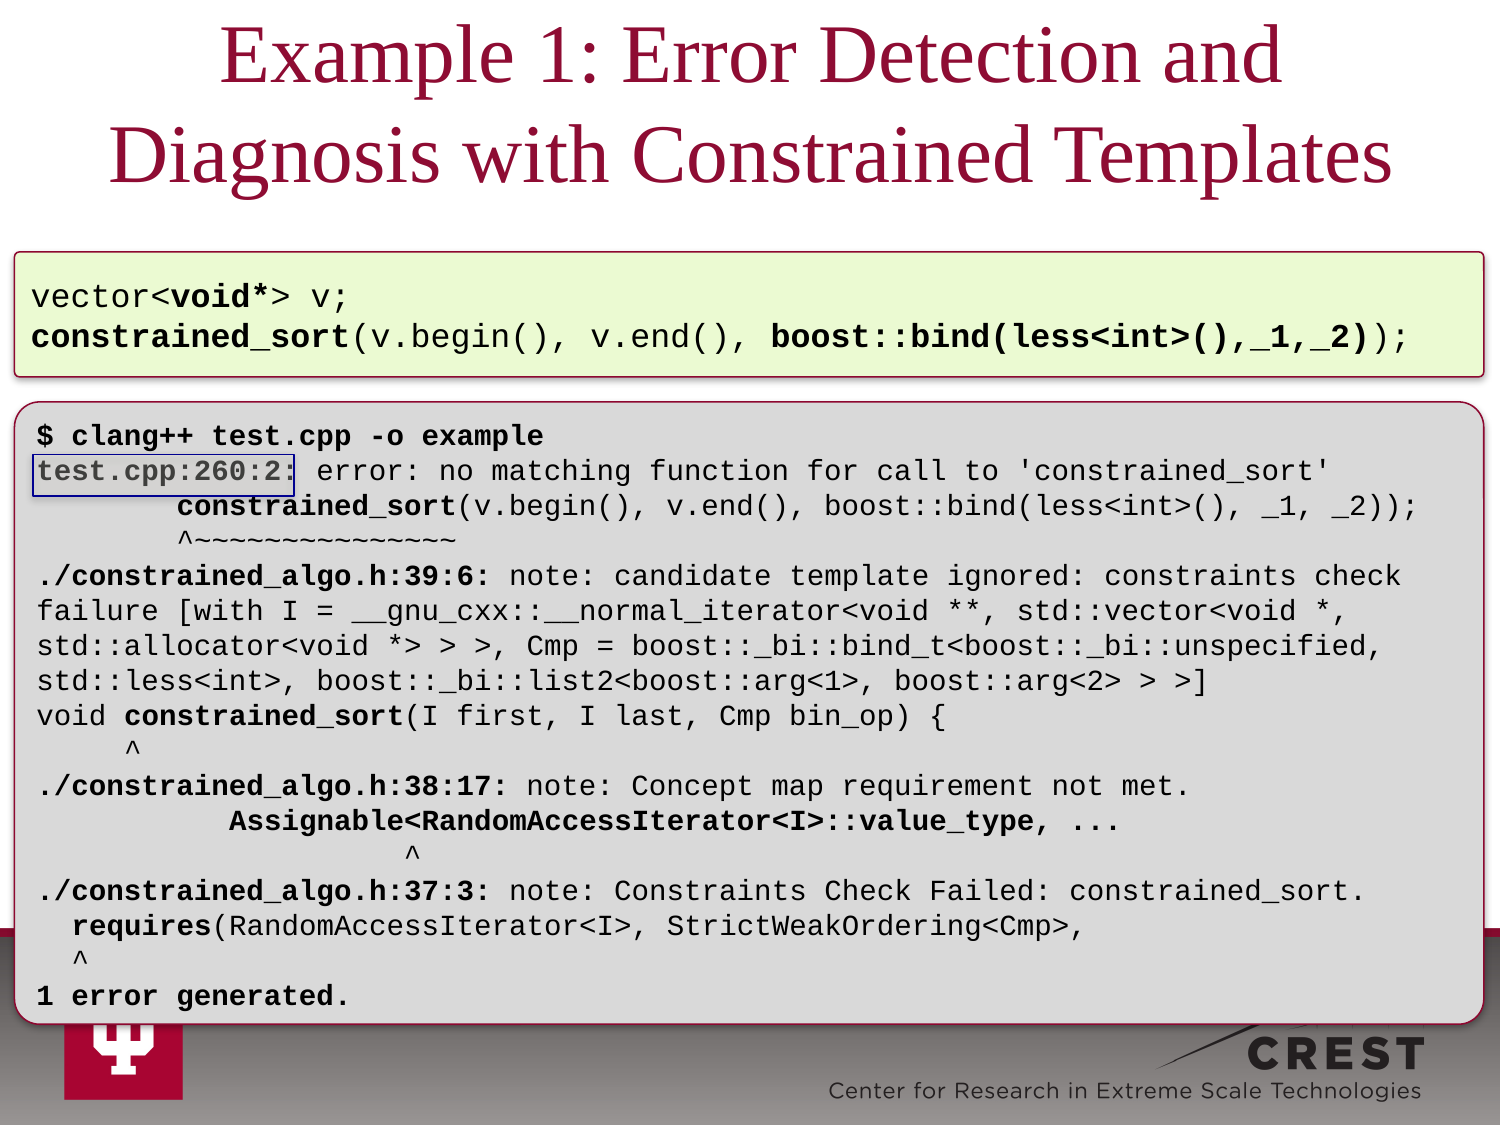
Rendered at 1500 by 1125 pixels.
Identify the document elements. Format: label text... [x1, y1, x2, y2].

text_box vector<void*> v; constrained_sort(v.begin(), v.end(), boost::bind(less<int>(),_1,_2)); [13, 251, 1485, 378]
title Example 1: Error Detection and Diagnosis with Constrained Templates [50, 0, 1454, 227]
text_box $ clang++ test.cpp -o example test.cpp:260:2: error: no matching function for call to 'constrained_sort' constrained_sort(v.begin(), v.end(), boost::bind(less<int>(), _1, _2)); ^~~~~~~~~~~~~~~~ ./constrained_algo.h:39:6: note: candidate template ignored: constraints check failure [with I = __gnu_cxx::__normal_iterator<void **, std::vector<void *, std::allocator<void *> > >, Cmp = boost::_bi::bind_t<boost::_bi::unspecified, std::less<int>, boost::_bi::list2<boost::arg<1>, boost::arg<2> > >] void constrained_sort(I first, I last, Cmp bin_op) { ^ ./constrained_algo.h:38:17: note: Concept map requirement not met. Assignable<RandomAccessIterator<I>::value_type, ... ^ ./constrained_algo.h:37:3: note: Constraints Check Failed: constrained_sort. requires(RandomAccessIterator<I>, StrictWeakOrdering<Cmp>, ^ 1 error generated. [13, 401, 1485, 1026]
text_box [32, 454, 295, 497]
picture [0, 928, 1500, 1125]
